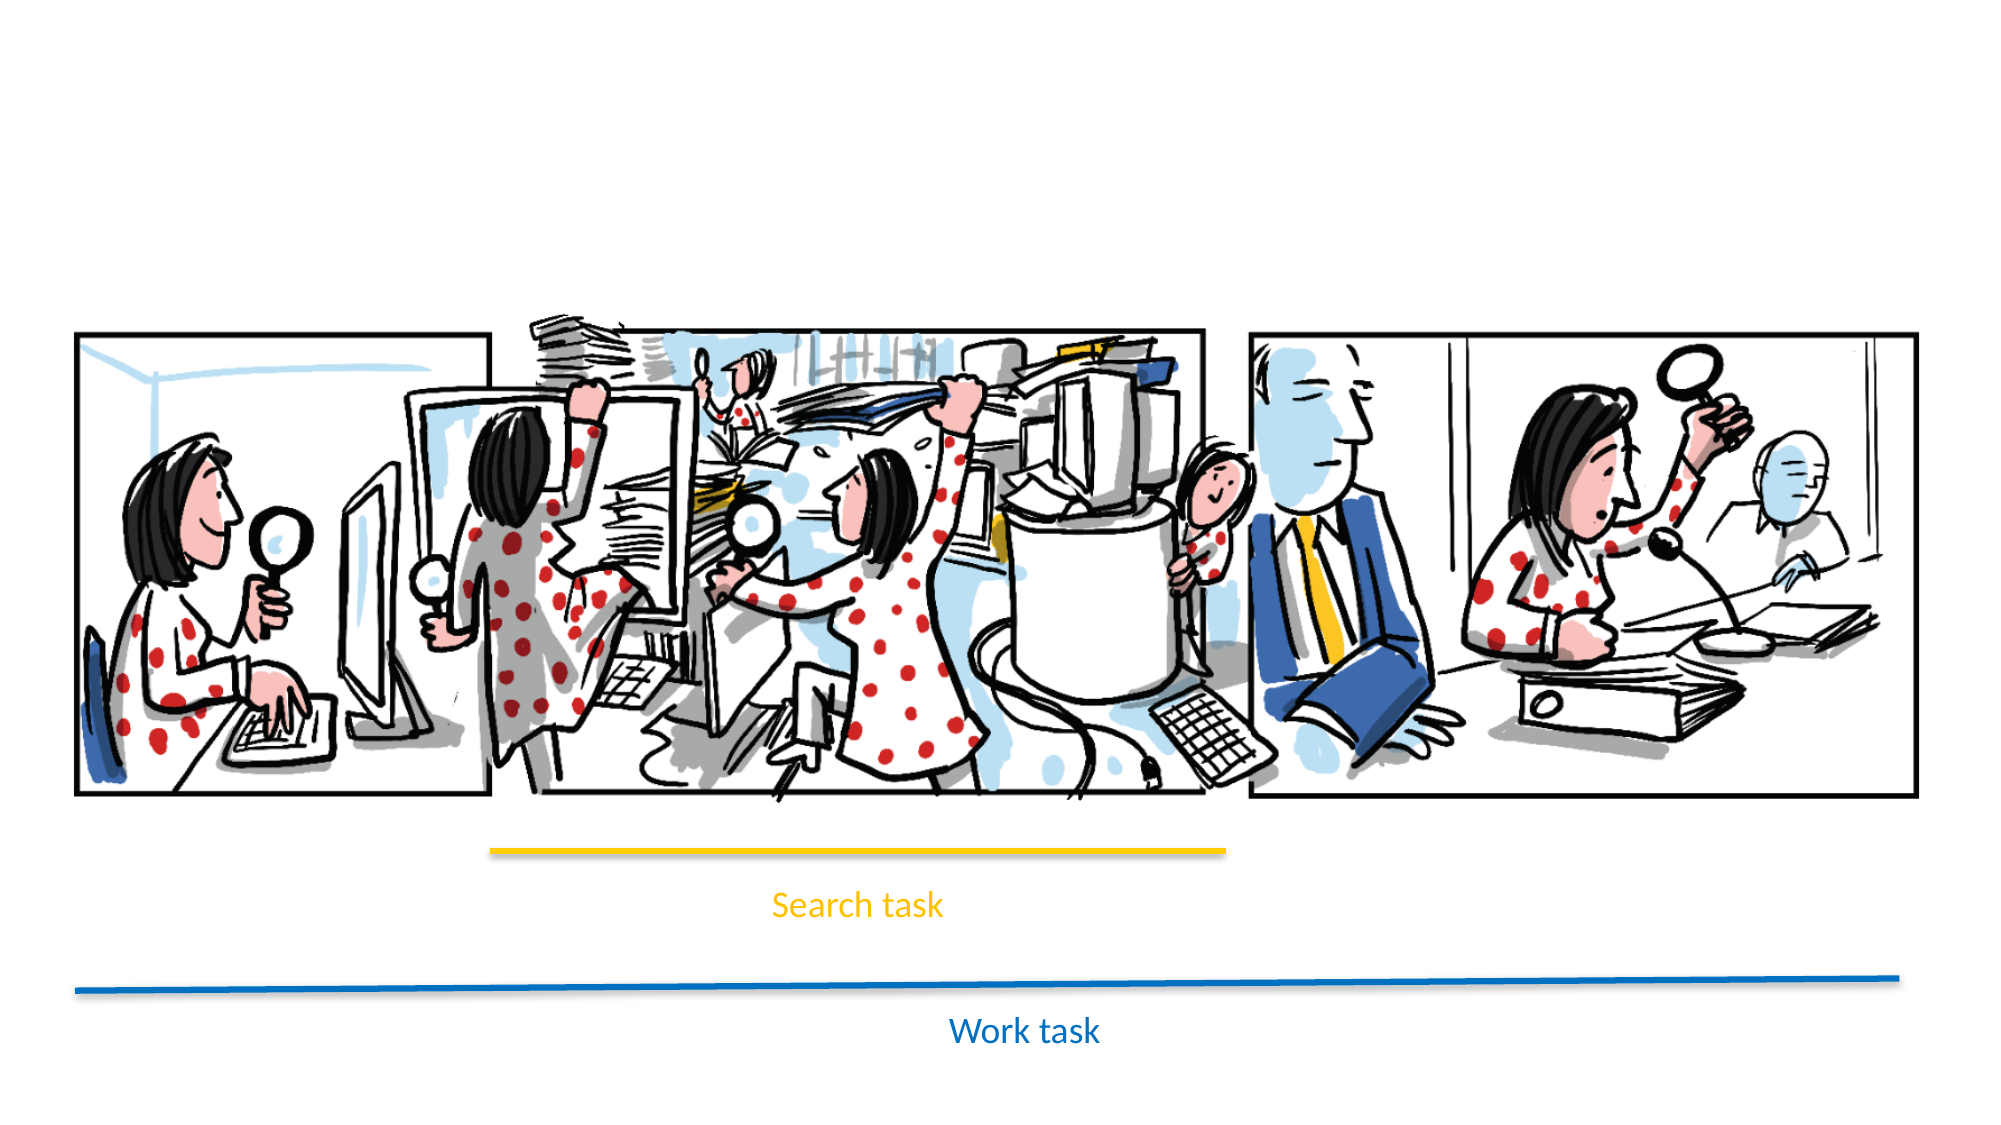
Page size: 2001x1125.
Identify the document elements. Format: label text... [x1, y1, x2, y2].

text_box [74, 978, 1900, 991]
picture [54, 297, 1946, 828]
text_box Search task [771, 880, 945, 926]
text_box Work task [949, 1005, 1101, 1051]
